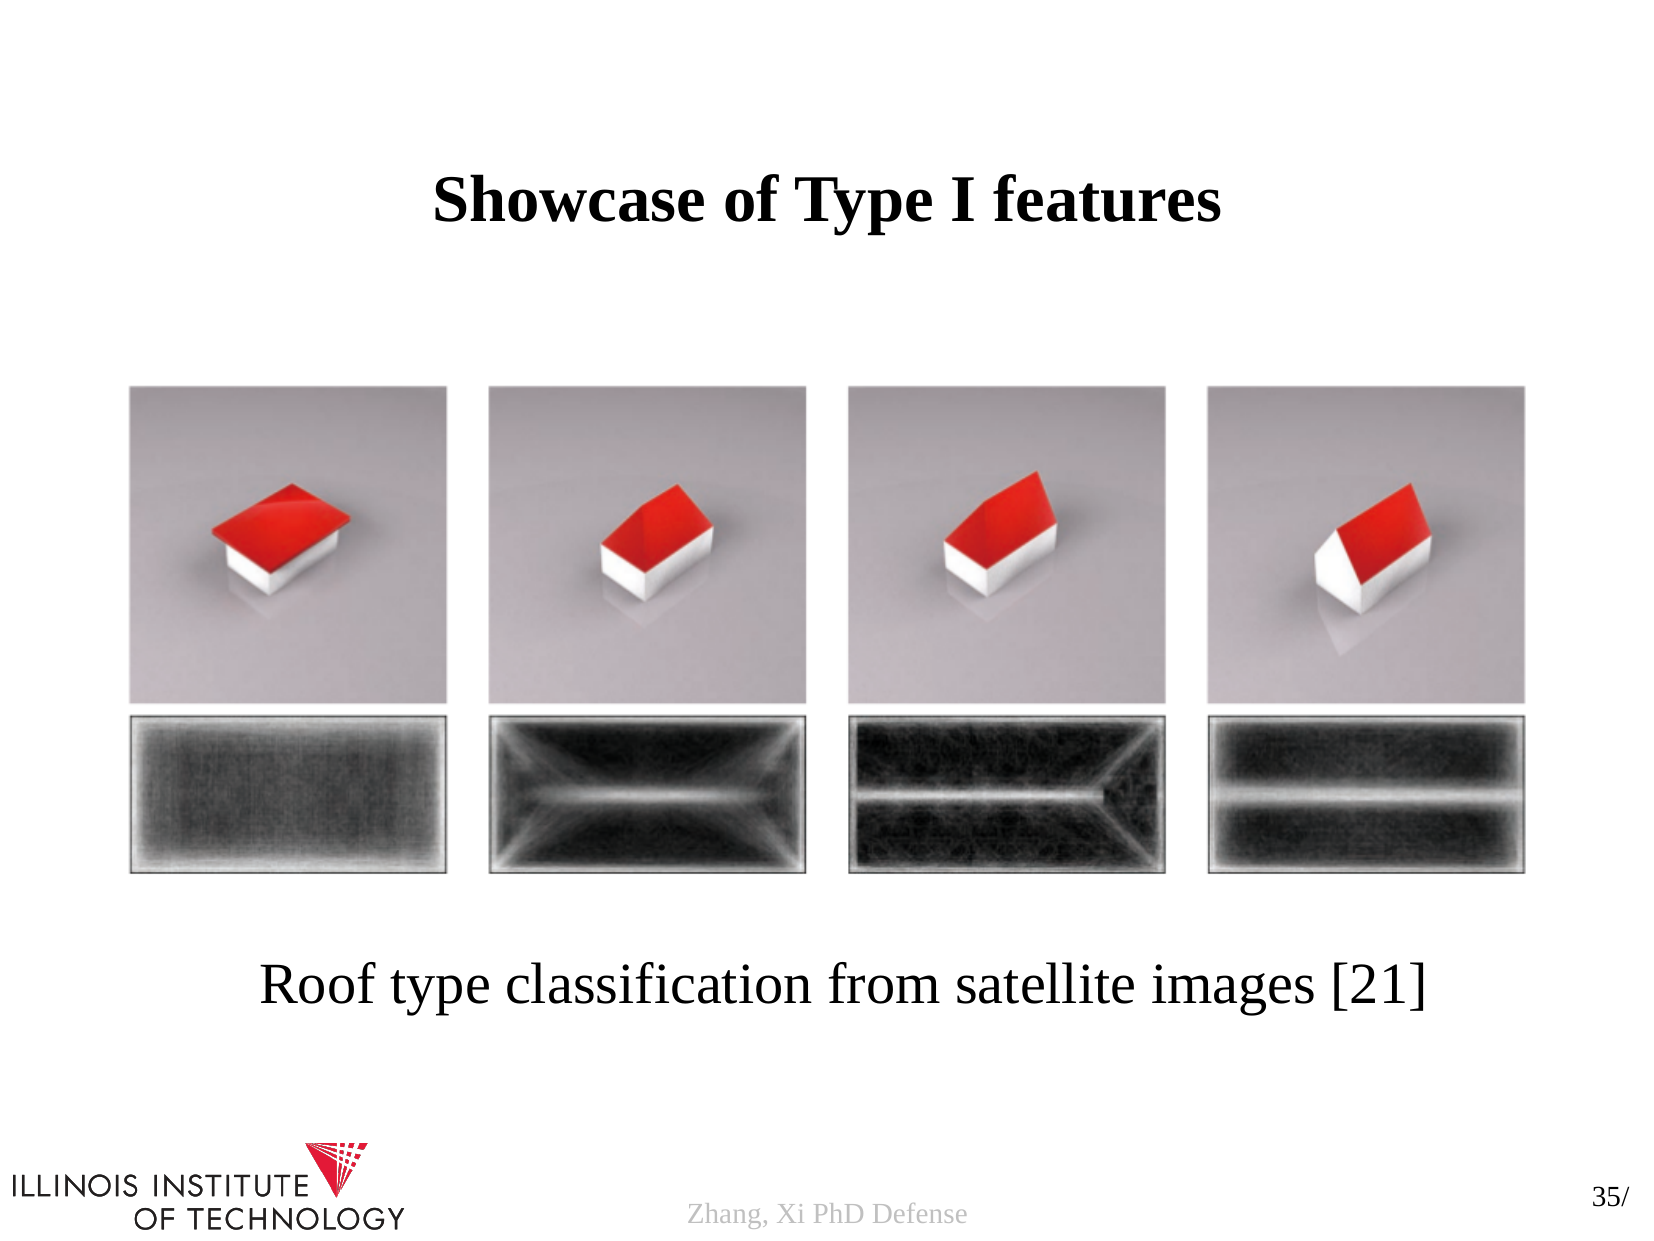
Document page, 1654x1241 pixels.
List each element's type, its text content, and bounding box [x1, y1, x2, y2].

slide_number 35/ [1193, 1176, 1630, 1241]
text_box Roof type classification from satellite images [21] [234, 903, 1453, 1023]
text_box Showcase of Type I features [181, 146, 1474, 287]
picture [115, 369, 1540, 885]
footer Zhang, Xi PhD Defense [565, 1194, 1090, 1241]
picture [13, 1142, 405, 1230]
